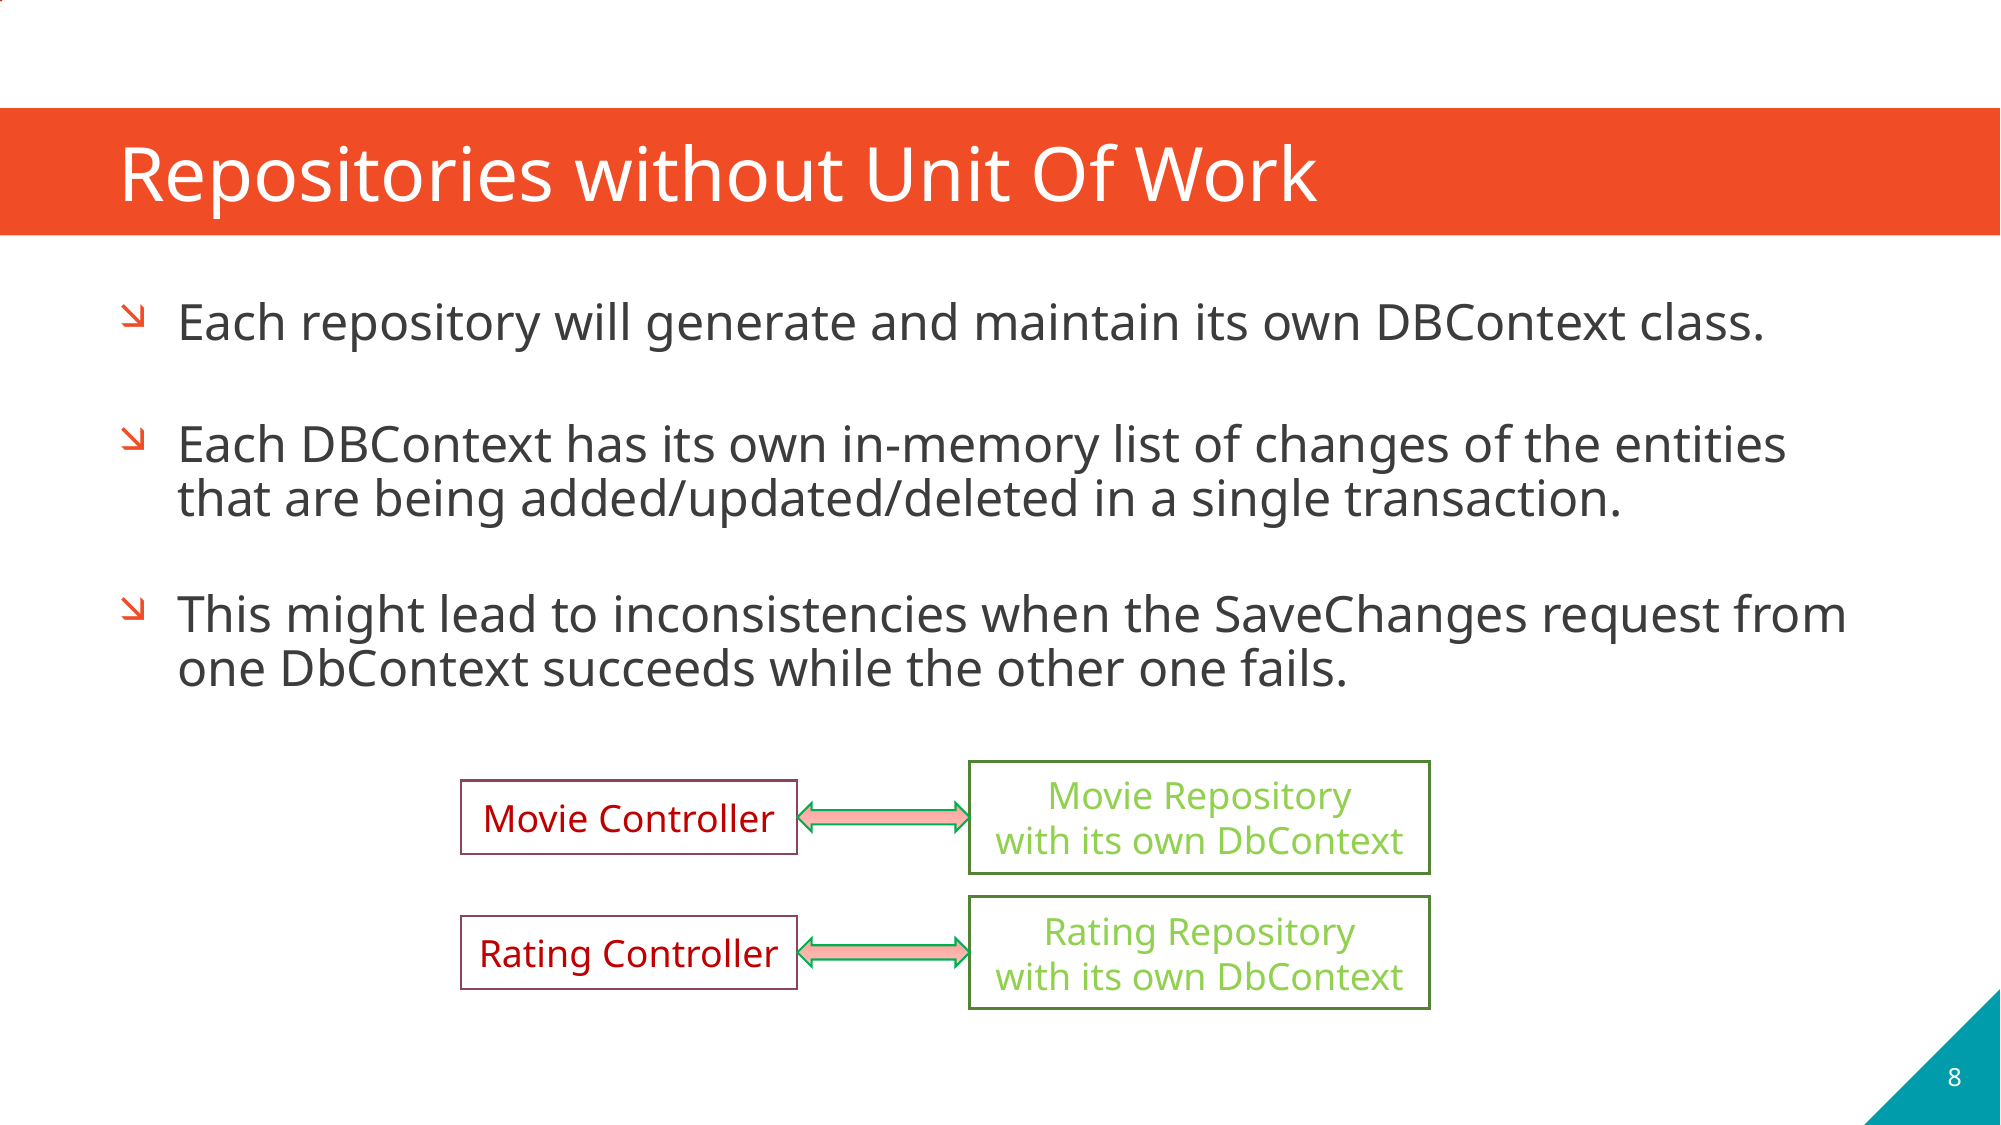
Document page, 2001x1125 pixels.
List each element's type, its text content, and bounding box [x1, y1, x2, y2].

text_box Rating Controller [460, 915, 798, 990]
text_box Movie Controller [460, 779, 798, 855]
slide_number 8 [1862, 987, 2000, 1125]
title Repositories without Unit Of Work [0, 108, 2000, 236]
text_box Rating Repository with its own DbContext [969, 895, 1431, 1010]
text_box [795, 935, 972, 970]
text_box [795, 800, 972, 835]
text_box Movie Repository with its own DbContext [969, 760, 1431, 874]
list Each repository will generate and maintain its own DBContext class. Each DBContext has its own in-memory list of changes of the entities that are being added/updated/deleted in a single transaction. This might lead to inconsistencies when the SaveChanges request from one DbContext succeeds while the other one fails. [0, 237, 2000, 1040]
